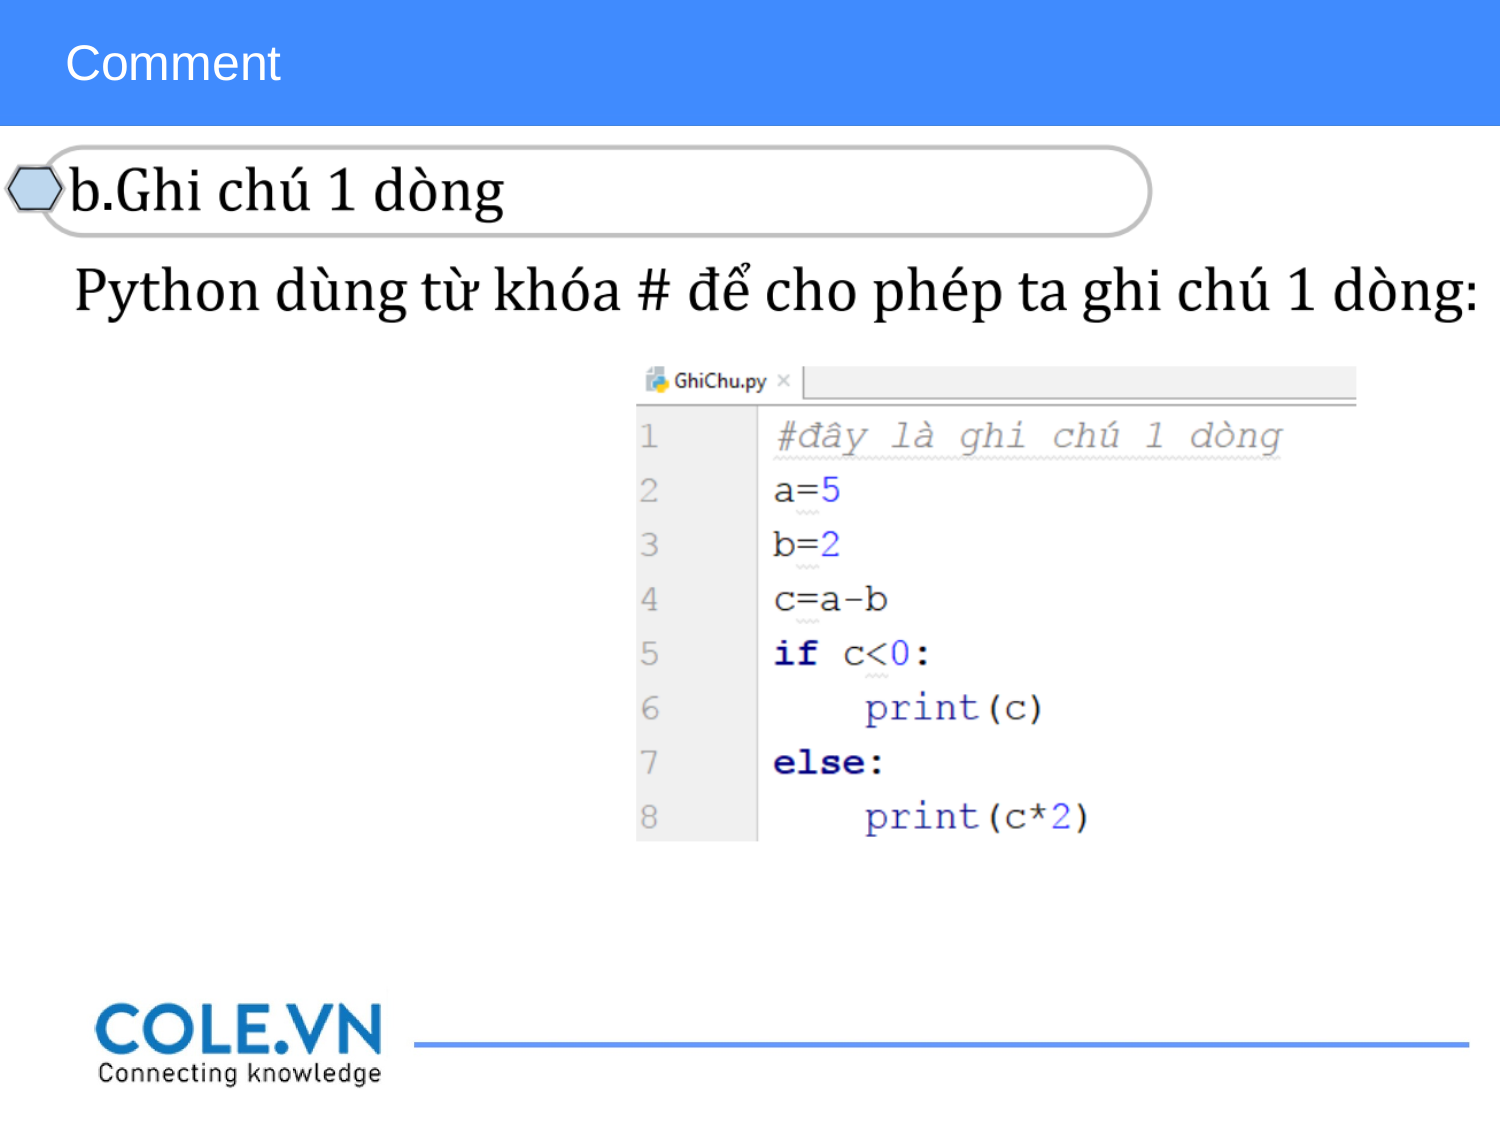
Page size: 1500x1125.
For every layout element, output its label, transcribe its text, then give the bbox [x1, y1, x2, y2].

text_box Comment [50, 22, 905, 98]
picture [0, 0, 1500, 1125]
